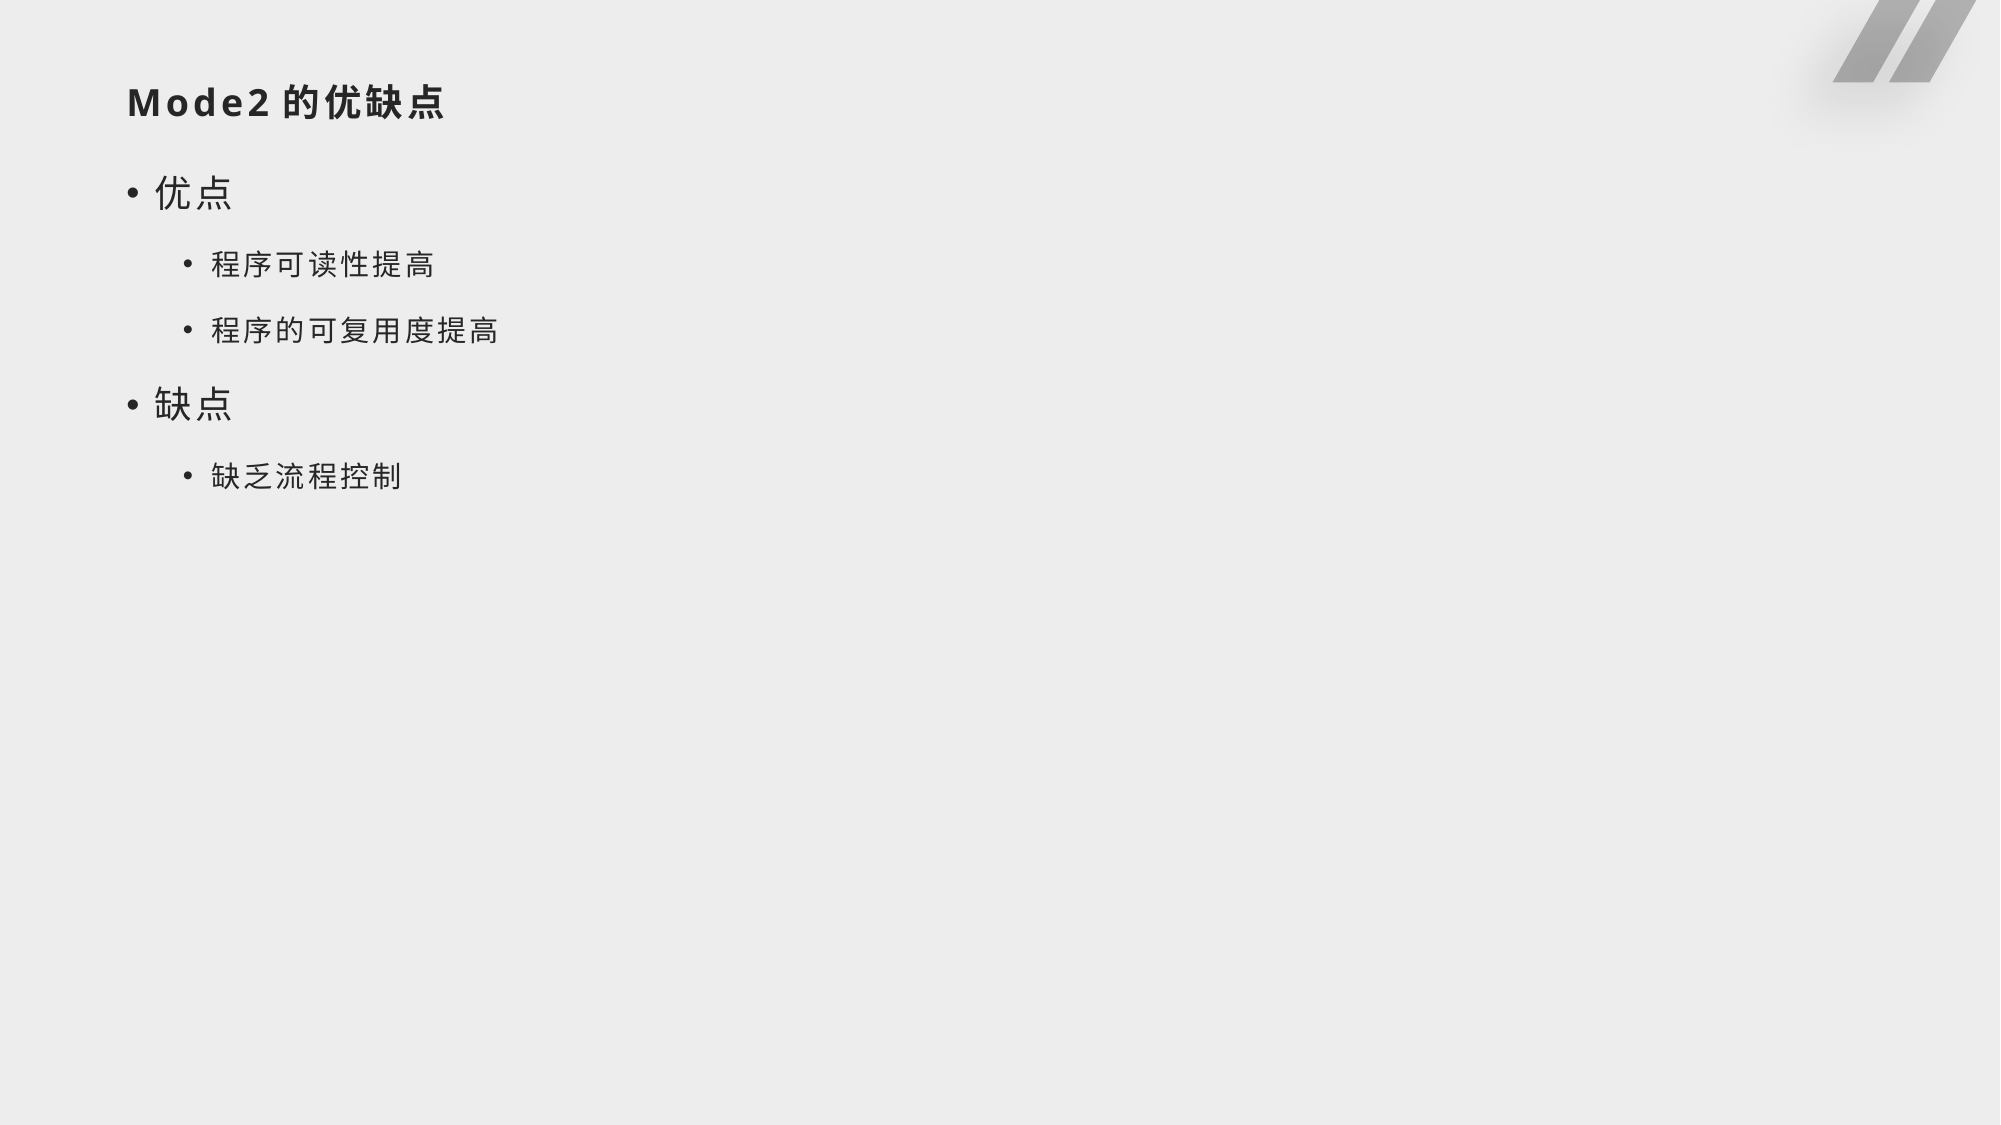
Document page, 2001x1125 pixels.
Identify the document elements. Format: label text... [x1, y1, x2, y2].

title Mode2的优缺点 [109, 72, 1891, 146]
list 优点 程序可读性提高 程序的可复用度提高 缺点 缺乏流程控制 [109, 156, 1891, 1041]
